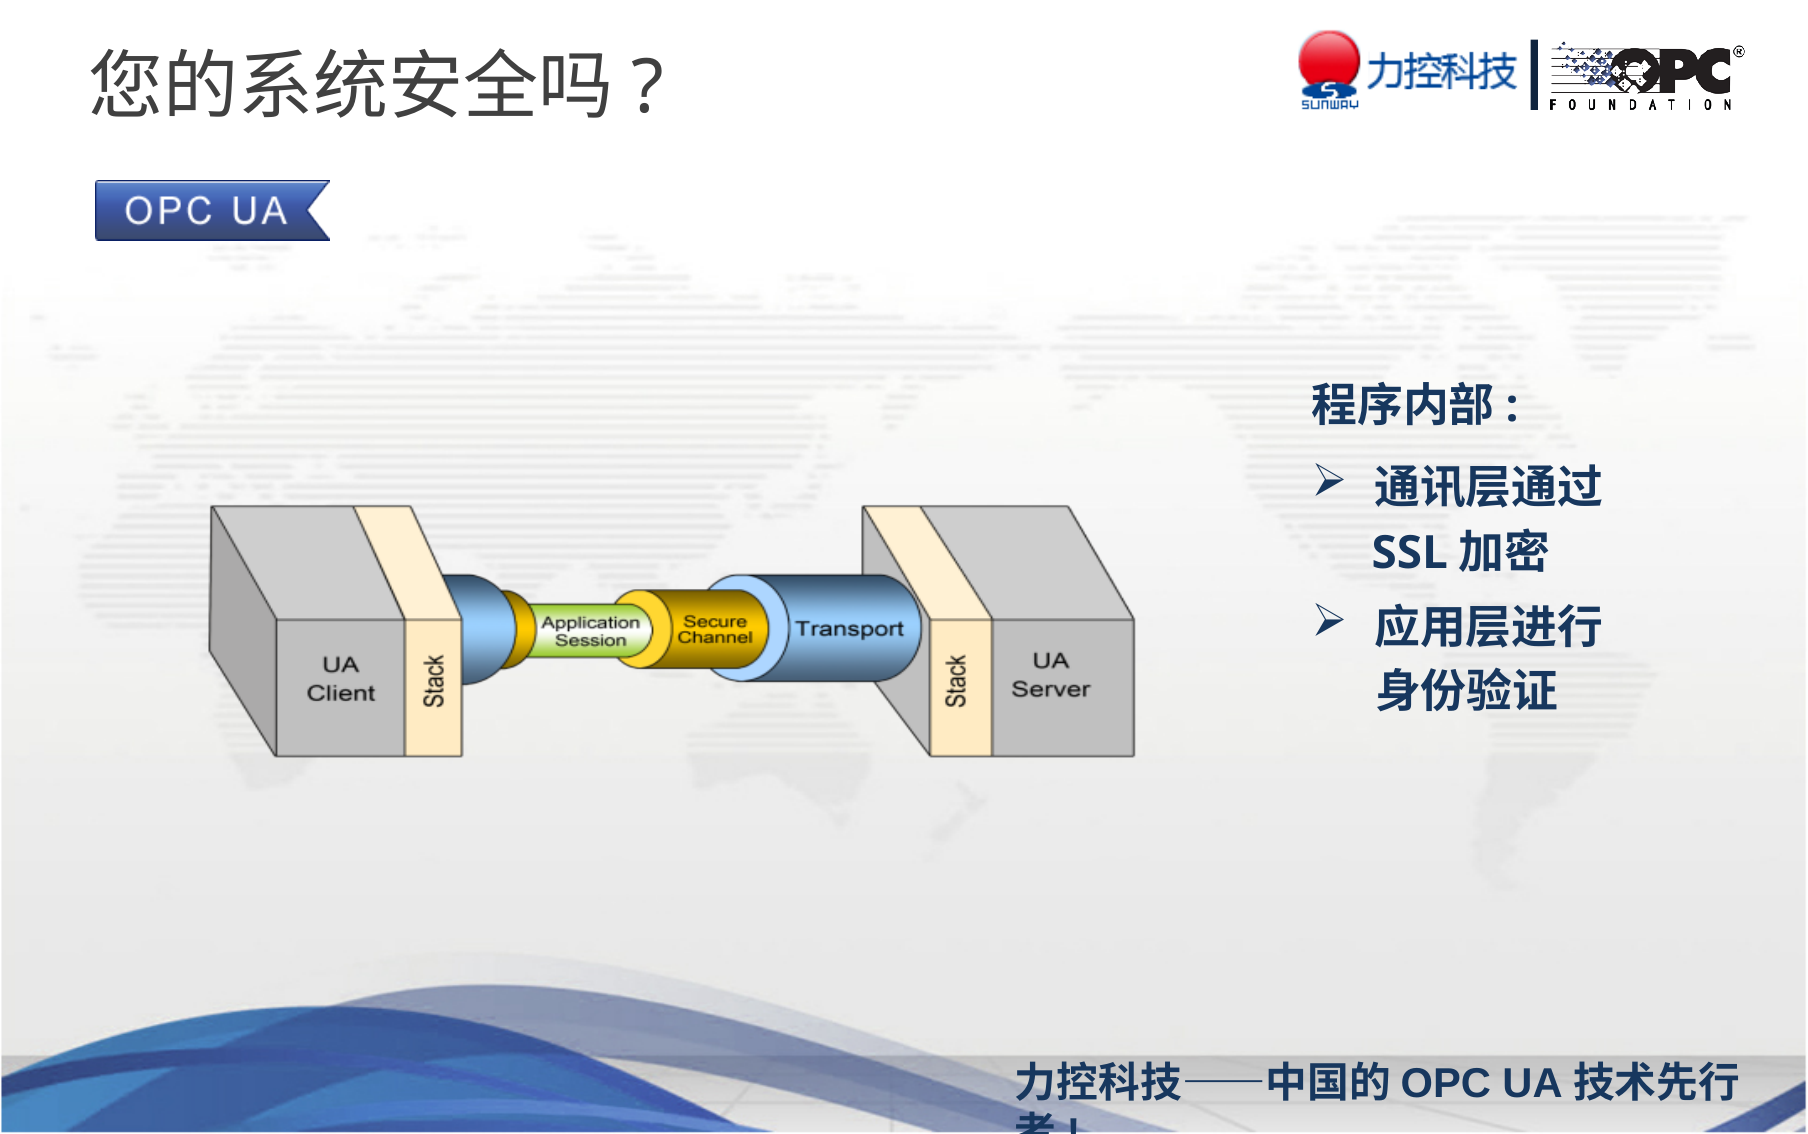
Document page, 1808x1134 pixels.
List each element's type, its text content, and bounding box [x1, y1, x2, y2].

text_box 应用层进行 身份验证 [1294, 589, 1808, 673]
text_box 程序内部: [1294, 367, 1565, 451]
text_box 您的系统安全吗? [71, 35, 687, 130]
picture [0, 1, 1808, 1134]
text_box 通讯层通过 SSL加密 [1294, 449, 1808, 533]
